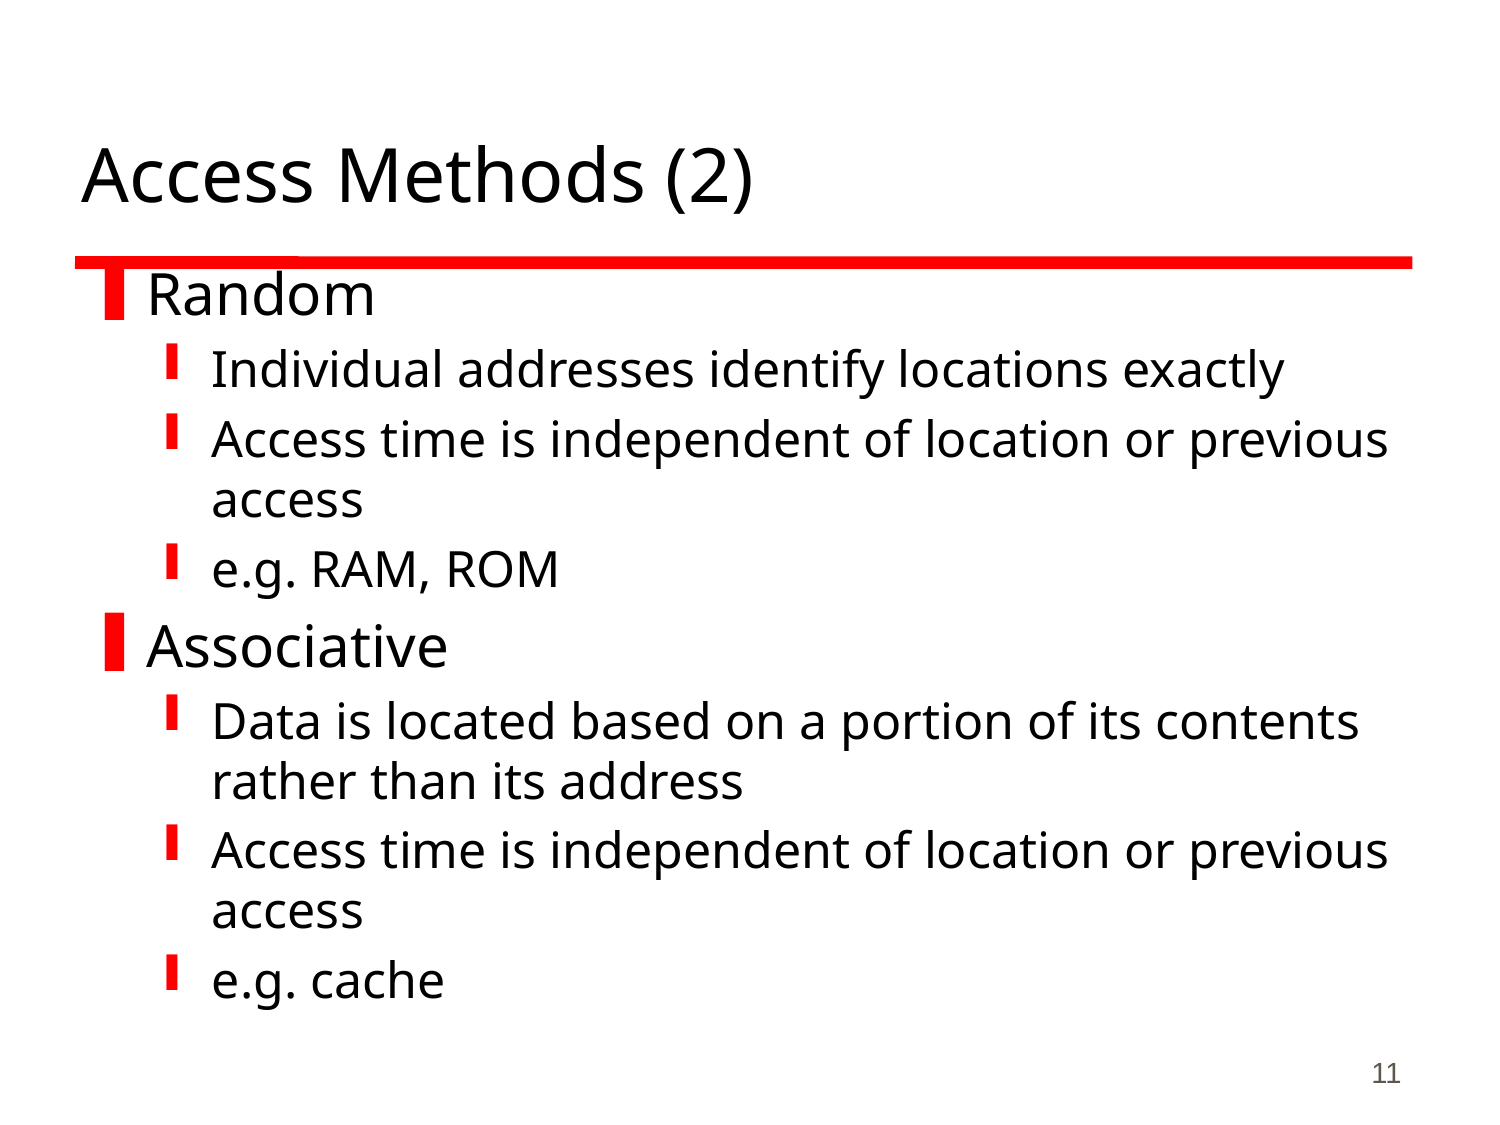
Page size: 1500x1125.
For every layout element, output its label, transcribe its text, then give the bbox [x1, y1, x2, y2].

list Random Individual addresses identify locations exactly Access time is independent of location or previous access e.g. RAM, ROM Associative Data is located based on a portion of its contents rather than its address Access time is independent of location or previous access e.g. cache [74, 249, 1417, 935]
slide_number 11 [1103, 1021, 1417, 1098]
title Access Methods (2) [66, 37, 1413, 226]
